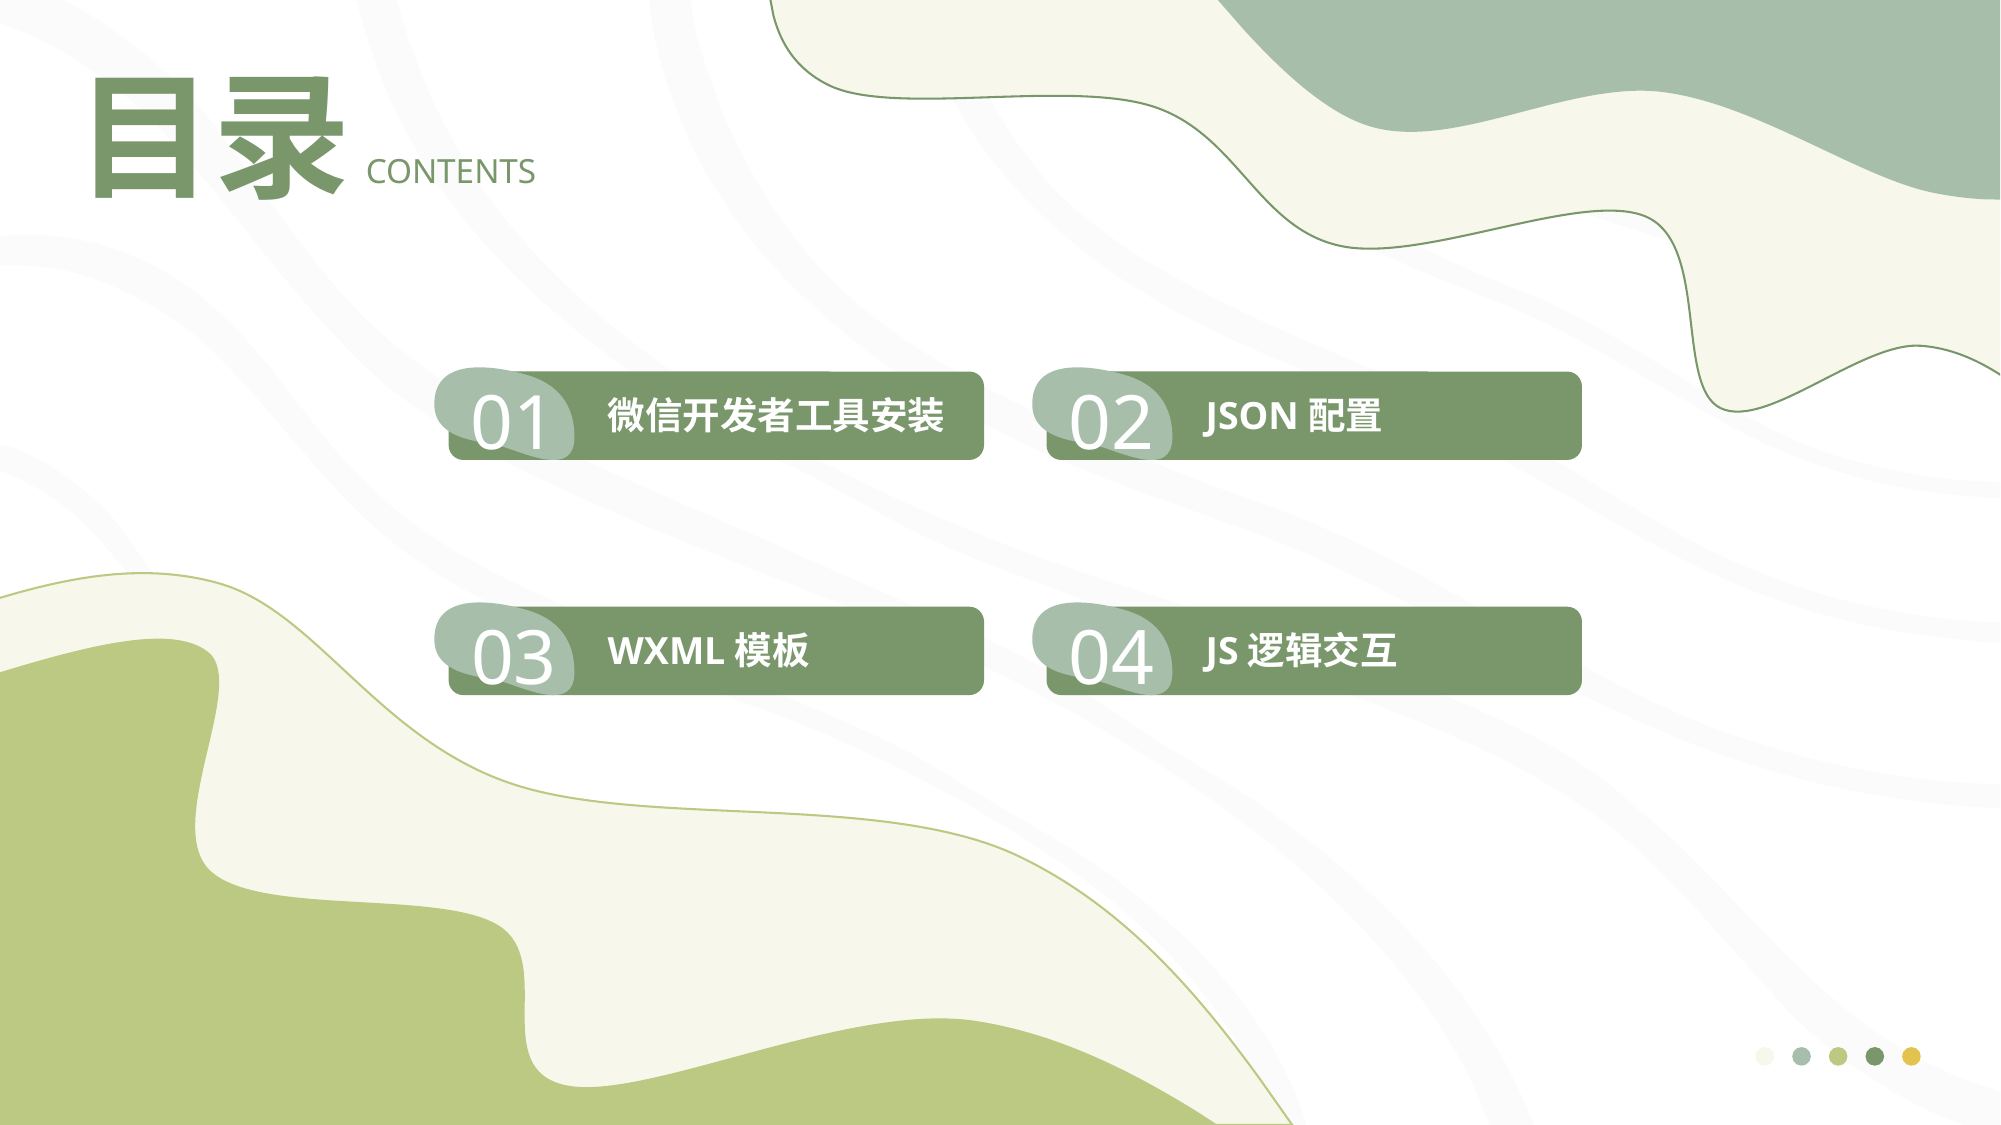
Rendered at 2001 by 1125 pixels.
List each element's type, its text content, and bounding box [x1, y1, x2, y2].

text_box [1045, 432, 1053, 459]
text_box [572, 605, 986, 697]
text_box [1170, 370, 1584, 462]
text_box [1031, 605, 1053, 671]
text_box [447, 432, 456, 460]
text_box [1031, 370, 1053, 436]
text_box 01 [456, 367, 572, 473]
text_box 微信开发者工具安装 [593, 384, 961, 445]
text_box [1170, 413, 1174, 452]
text_box CONTENTS [351, 143, 552, 198]
text_box [1170, 648, 1174, 688]
text_box [433, 369, 456, 437]
text_box [447, 667, 456, 695]
text_box [1045, 667, 1053, 694]
text_box [572, 413, 576, 453]
text_box [1170, 605, 1584, 697]
text_box 03 [456, 602, 572, 708]
text_box 04 [1053, 602, 1170, 708]
text_box 02 [1053, 367, 1170, 473]
text_box [433, 604, 456, 672]
text_box JSON配置 [1190, 384, 1559, 445]
text_box 目录 [61, 42, 367, 223]
text_box [572, 648, 576, 688]
text_box WXML模板 [593, 619, 961, 680]
text_box JS逻辑交互 [1190, 619, 1559, 680]
text_box [572, 370, 986, 462]
